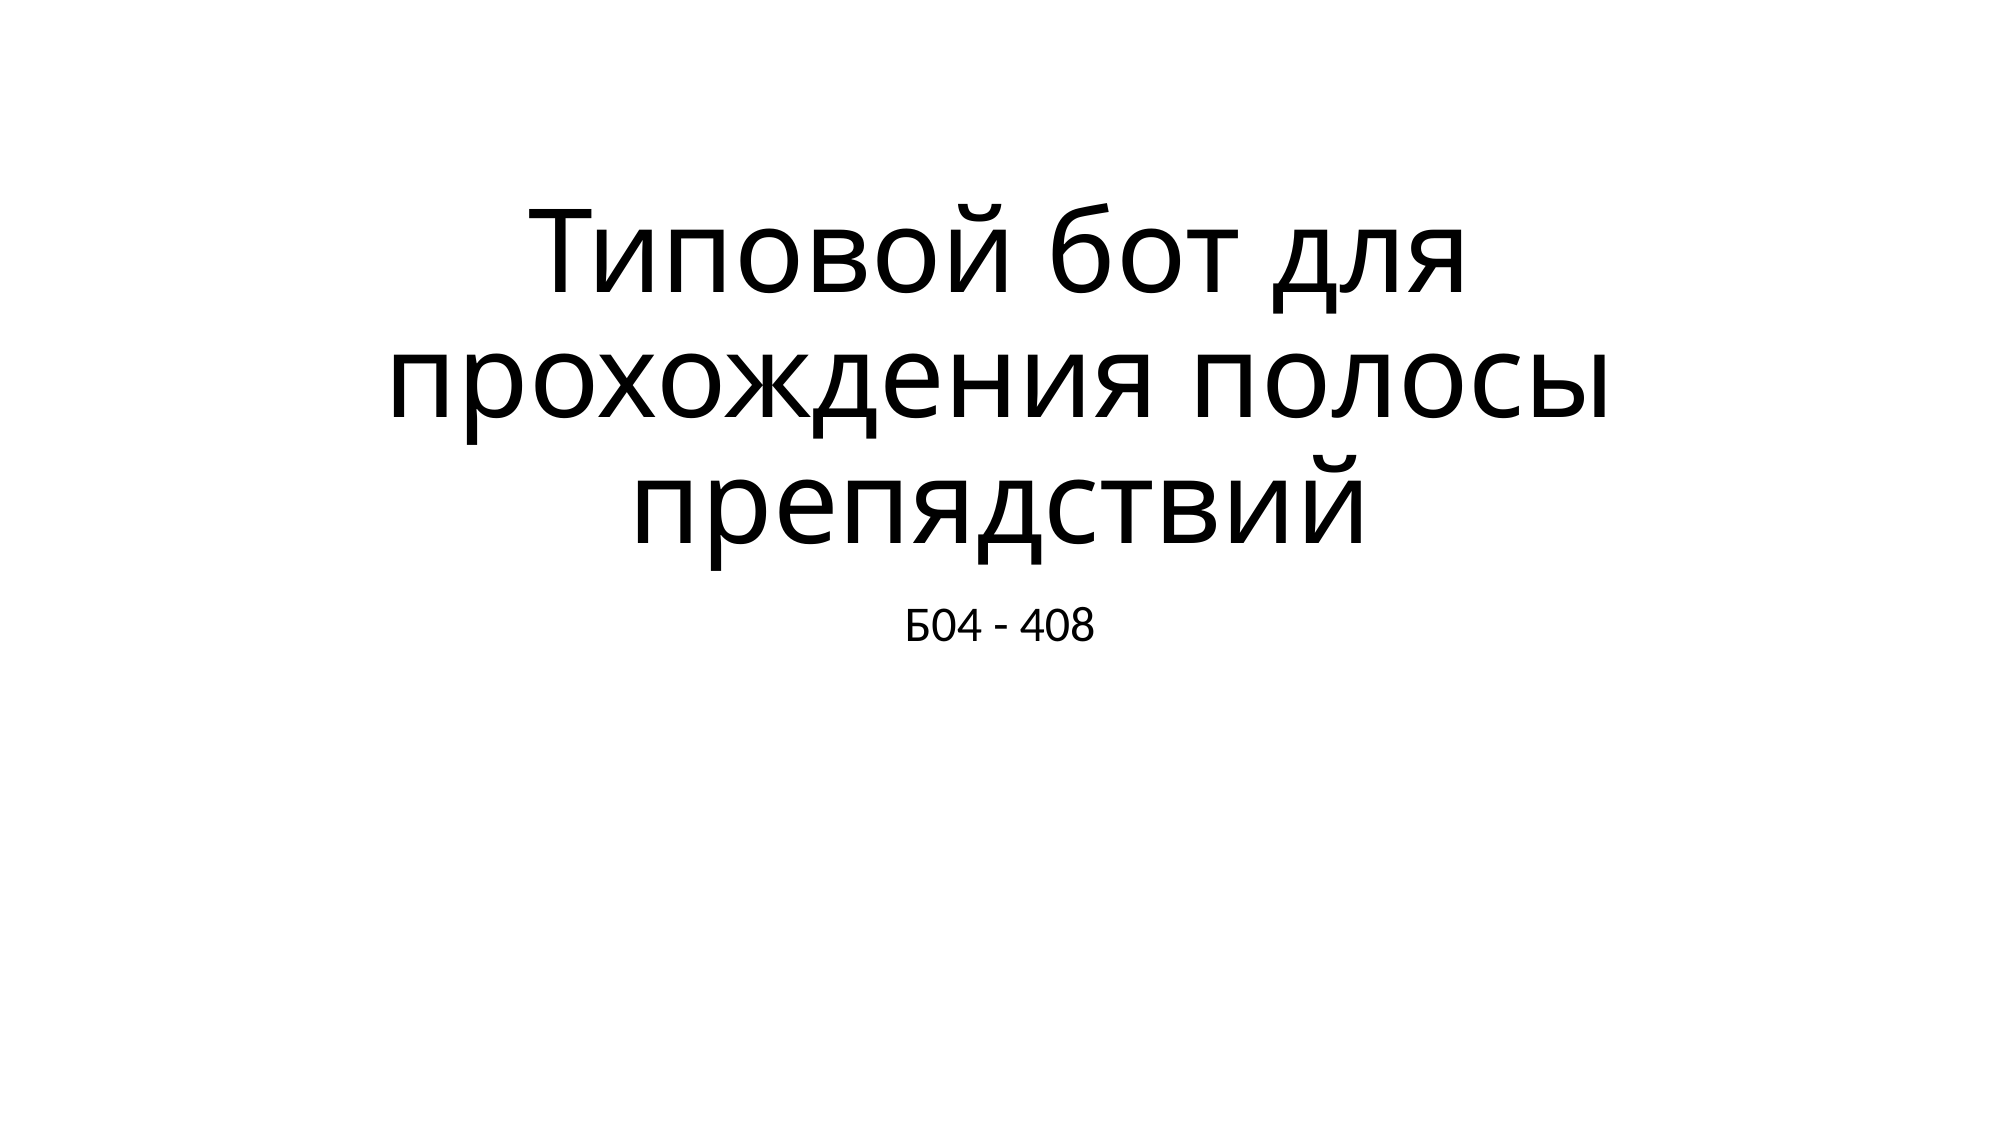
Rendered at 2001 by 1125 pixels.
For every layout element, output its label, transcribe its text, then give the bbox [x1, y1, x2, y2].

title Типовой бот для прохождения полосы препядствий [249, 184, 1750, 576]
subtitle Б04 - 408 [249, 590, 1750, 863]
